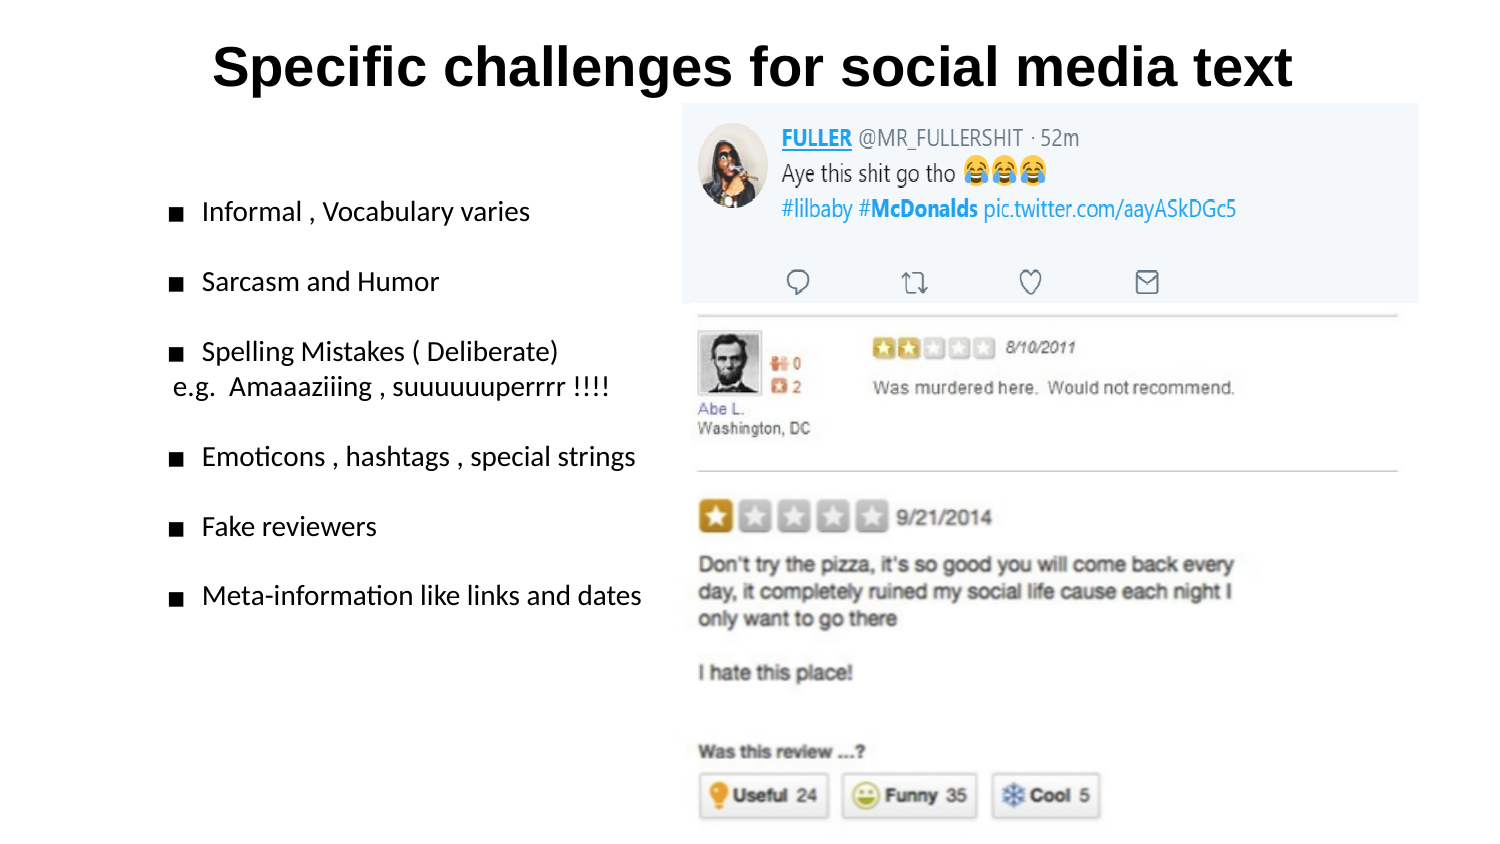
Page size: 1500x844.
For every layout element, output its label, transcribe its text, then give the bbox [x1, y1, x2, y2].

picture [641, 103, 1419, 837]
text_box Specific challenges for social media text [138, 10, 1369, 104]
text_box Informal , Vocabulary varies Sarcasm and Humor Spelling Mistakes ( Deliberate) e.g. Amaaaziiing , suuuuuuperrrr !!!! Emoticons , hashtags , special strings Fake reviewers Meta-information like links and dates [155, 186, 685, 607]
